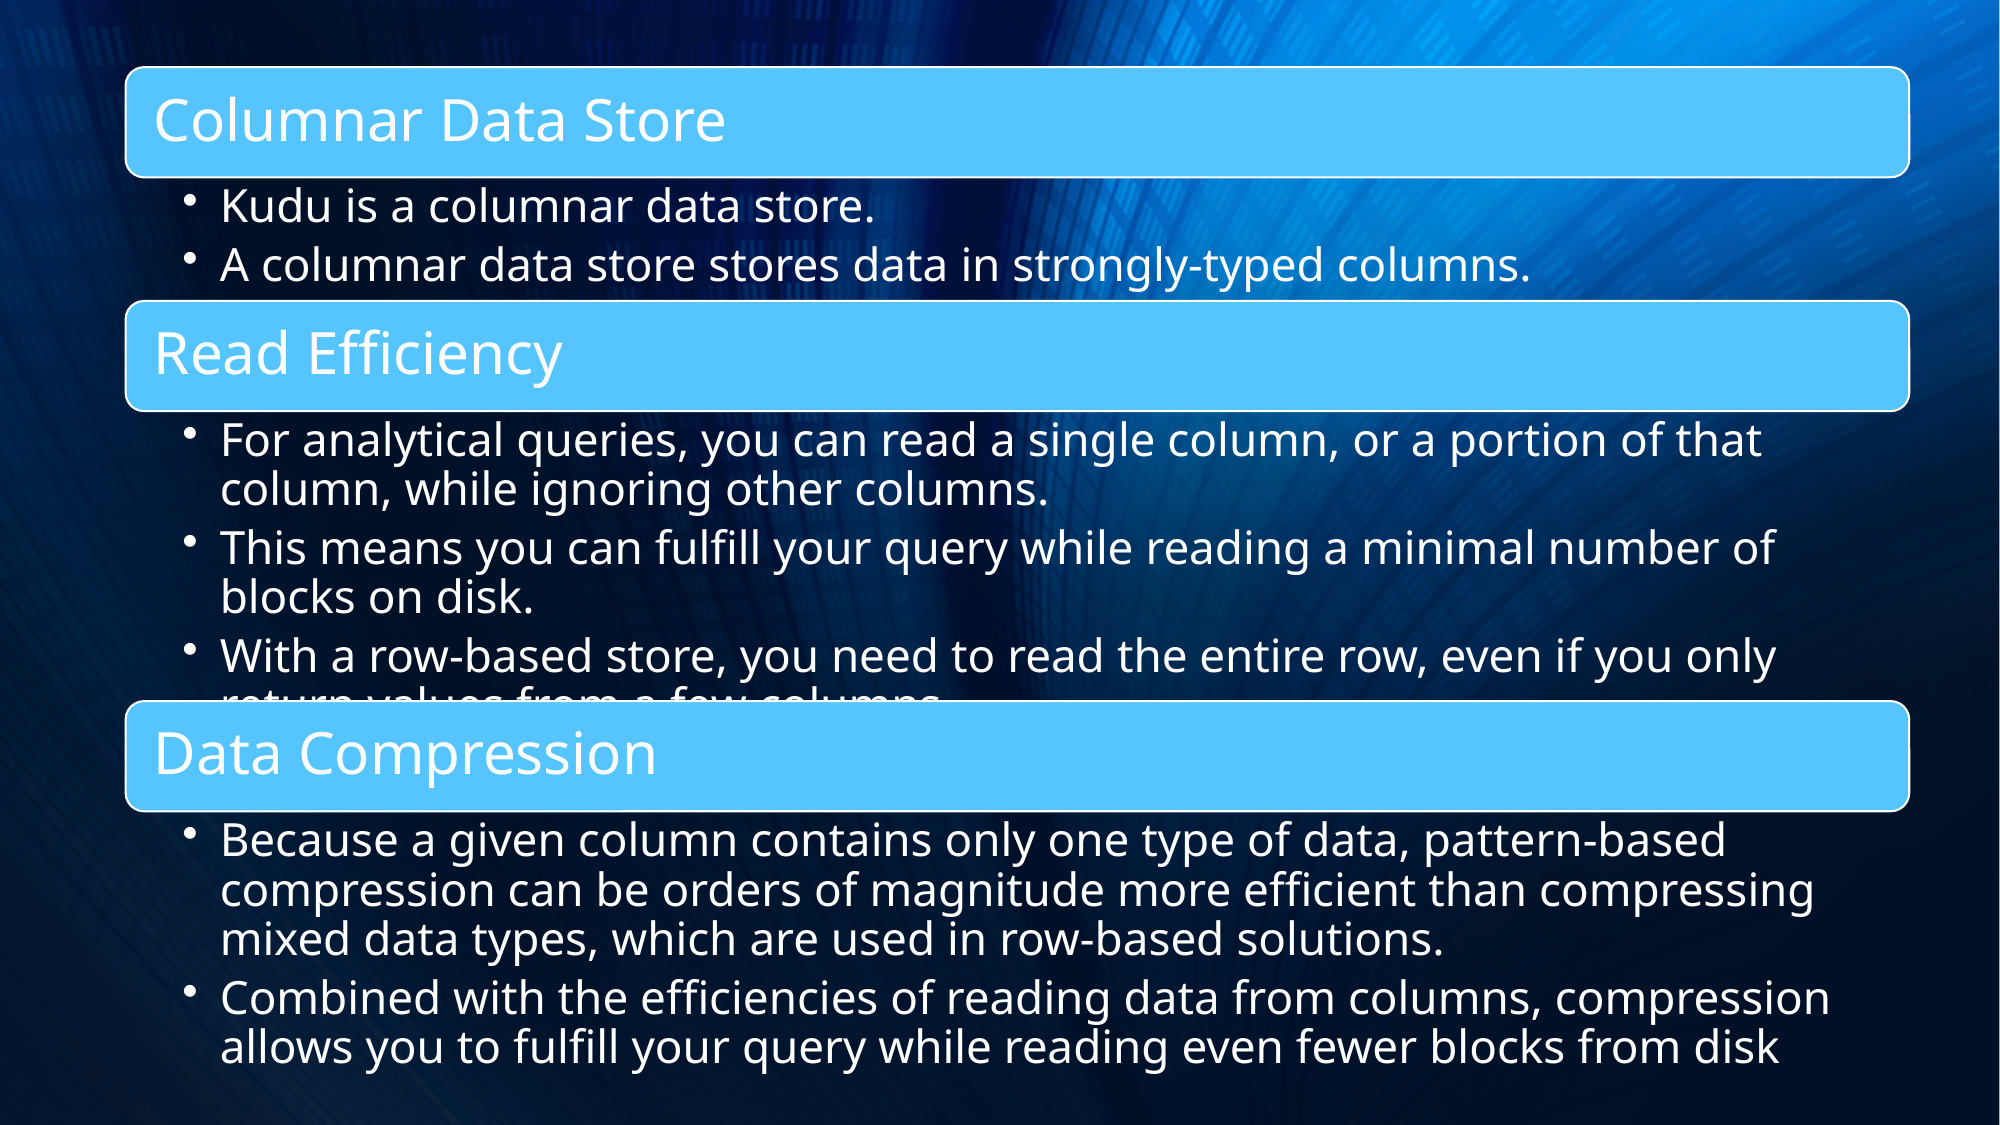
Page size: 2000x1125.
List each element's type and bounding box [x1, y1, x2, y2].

picture [0, 0, 2000, 1125]
text_box [125, 54, 1910, 1100]
